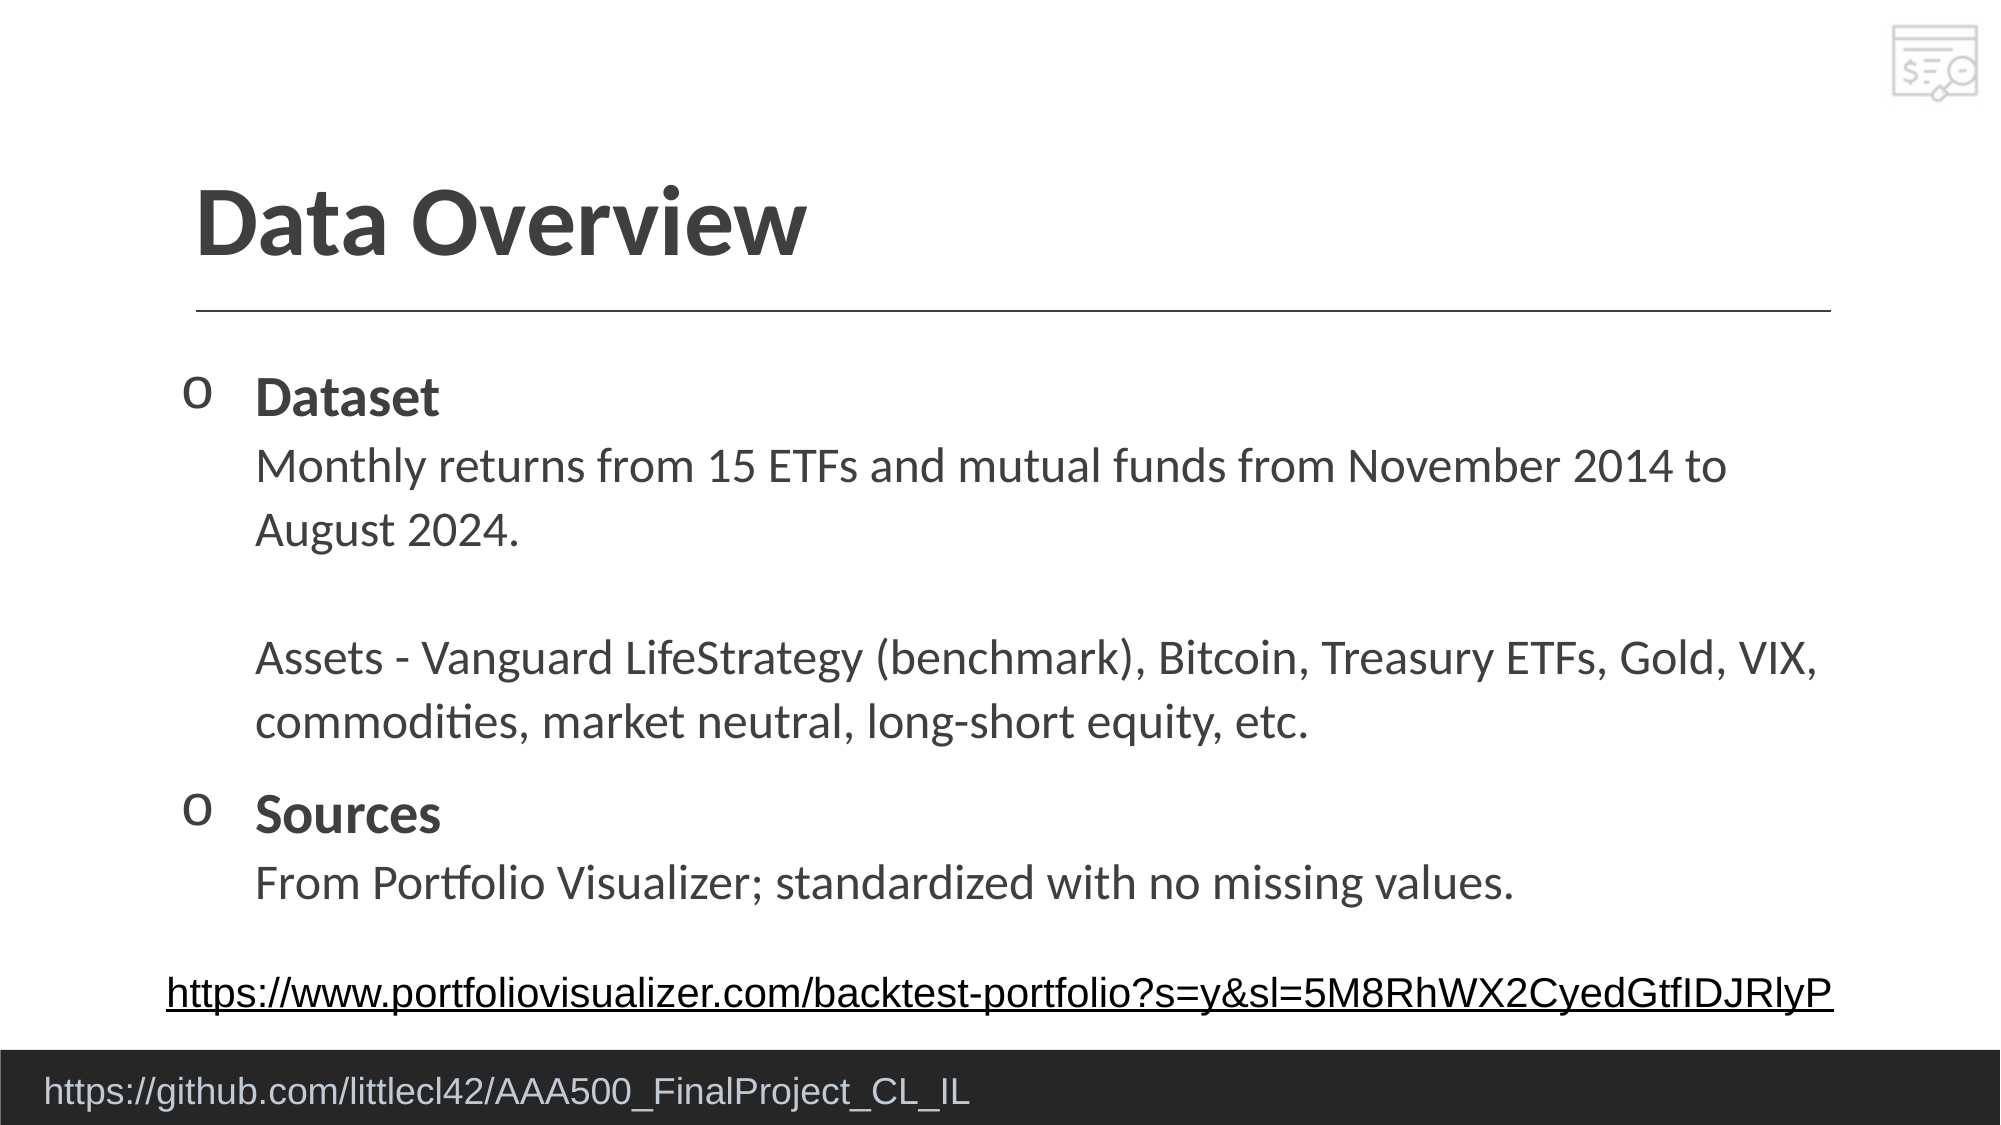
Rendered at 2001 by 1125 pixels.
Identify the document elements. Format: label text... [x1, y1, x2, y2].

text_box https://www.portfoliovisualizer.com/backtest-portfolio?s=y&sl=5M8RhWX2CyedGtfIDJRlyP [0, 957, 2000, 1023]
text_box https://github.com/littlecl42/AAA500_FinalProject_CL_IL [28, 1059, 2000, 1120]
list Dataset Monthly returns from 15 ETFs and mutual funds from November 2014 to August 2024. Assets - Vanguard LifeStrategy (benchmark), Bitcoin, Treasury ETFs, Gold, VIX, commodities, market neutral, long-short equity, etc. Sources From Portfolio Visualizer; standardized with no missing values. [180, 345, 1830, 957]
picture [1882, 12, 1990, 112]
title Data Overview [180, 47, 1830, 285]
